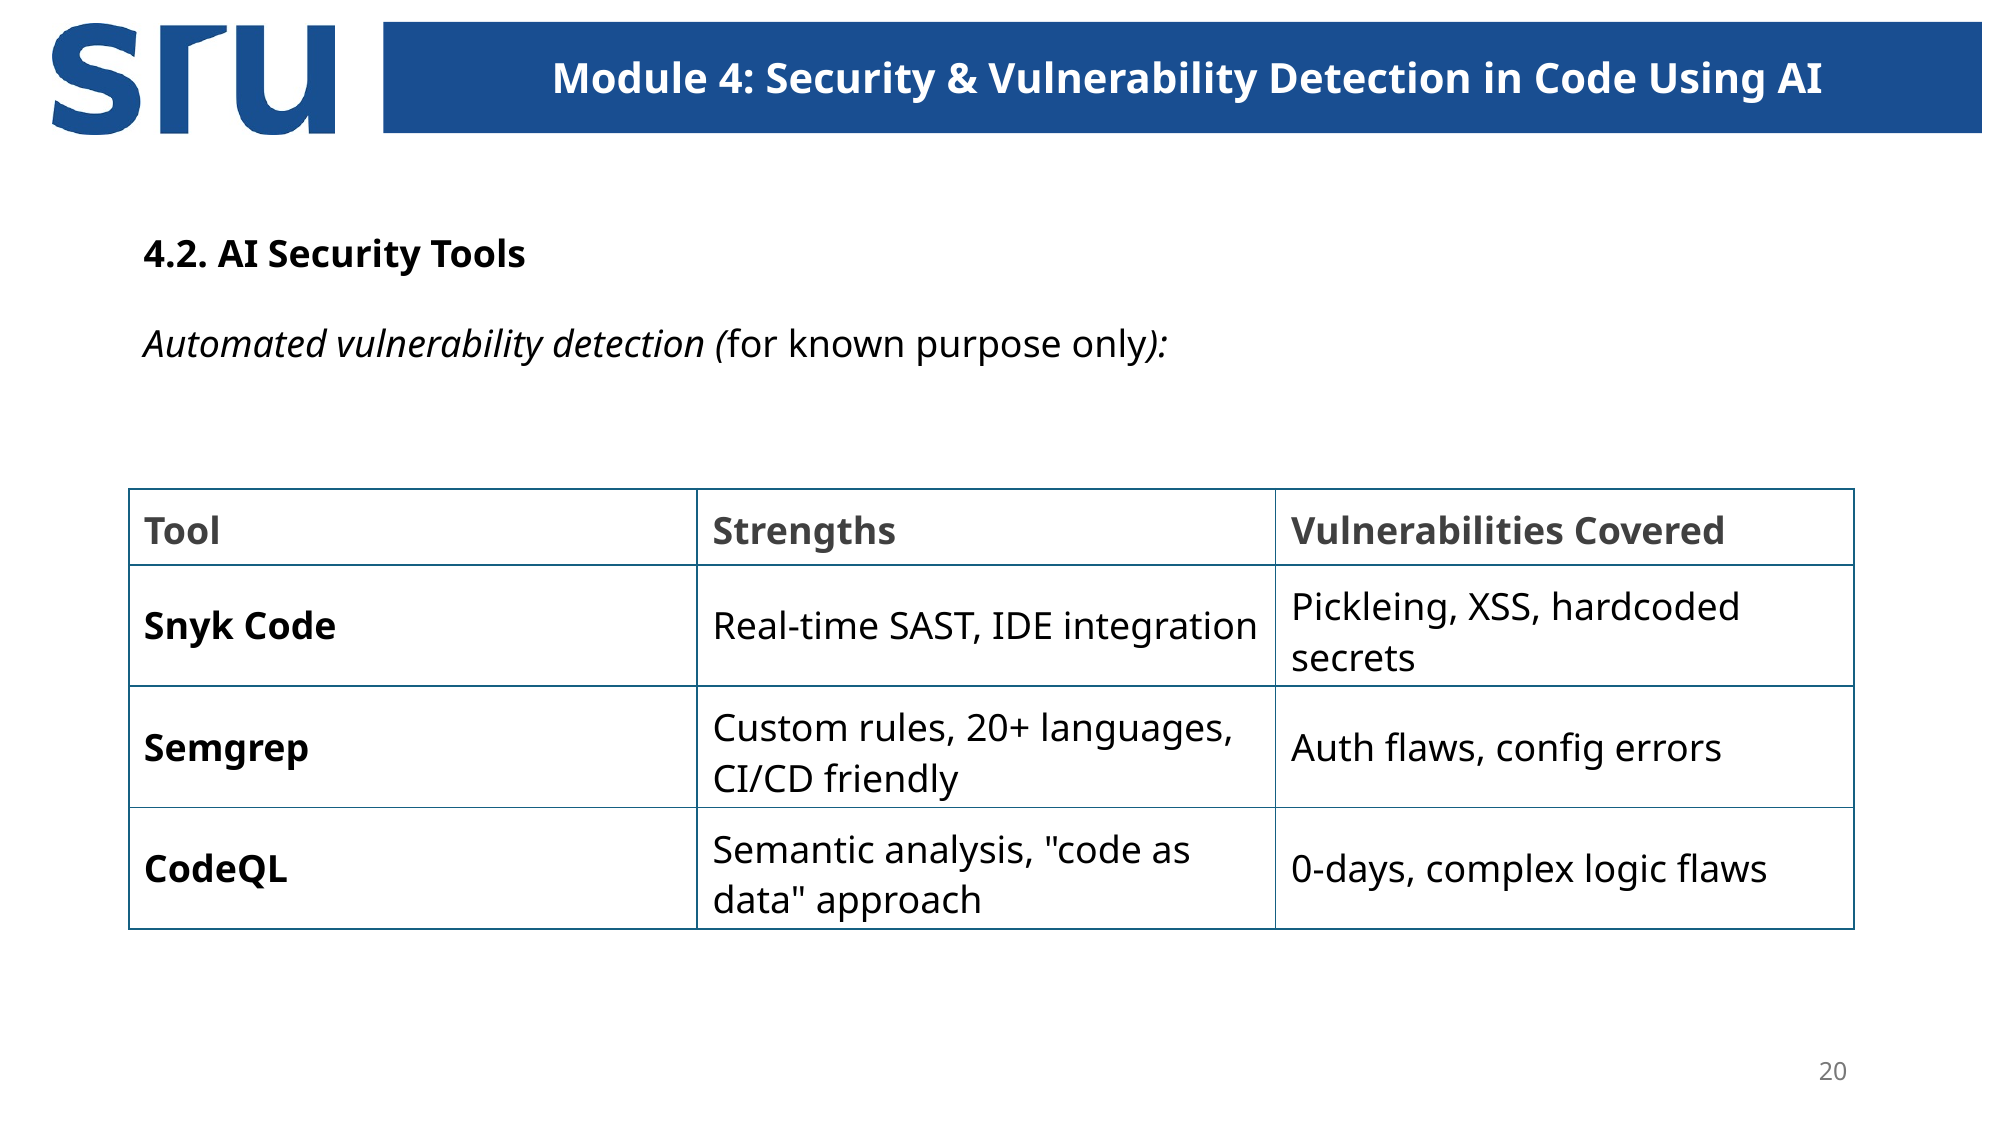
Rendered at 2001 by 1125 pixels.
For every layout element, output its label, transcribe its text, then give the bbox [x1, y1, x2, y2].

picture [51, 23, 335, 136]
table_cell Custom rules, 20+ languages, CI/CD friendly [698, 687, 1275, 807]
slide_number 20 [1412, 1042, 1863, 1103]
table_cell Auth flaws, config errors [1276, 687, 1853, 807]
table_cell Snyk Code [130, 566, 696, 685]
table_cell Real-time SAST, IDE integration [698, 566, 1275, 685]
table_cell Semantic analysis, "code as data" approach [698, 808, 1275, 928]
table_header Vulnerabilities Covered [1276, 490, 1853, 564]
text_box 4.2. AI Security Tools Automated vulnerability detection (for known purpose only): [128, 222, 2000, 373]
table_header Strengths [698, 490, 1275, 564]
table_cell 0-days, complex logic flaws [1276, 808, 1853, 928]
table_header Tool [130, 490, 696, 564]
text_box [382, 21, 1983, 134]
table_cell CodeQL [130, 808, 696, 928]
table_cell Semgrep [130, 687, 696, 807]
table_cell Pickleing, XSS, hardcoded secrets [1276, 566, 1853, 685]
